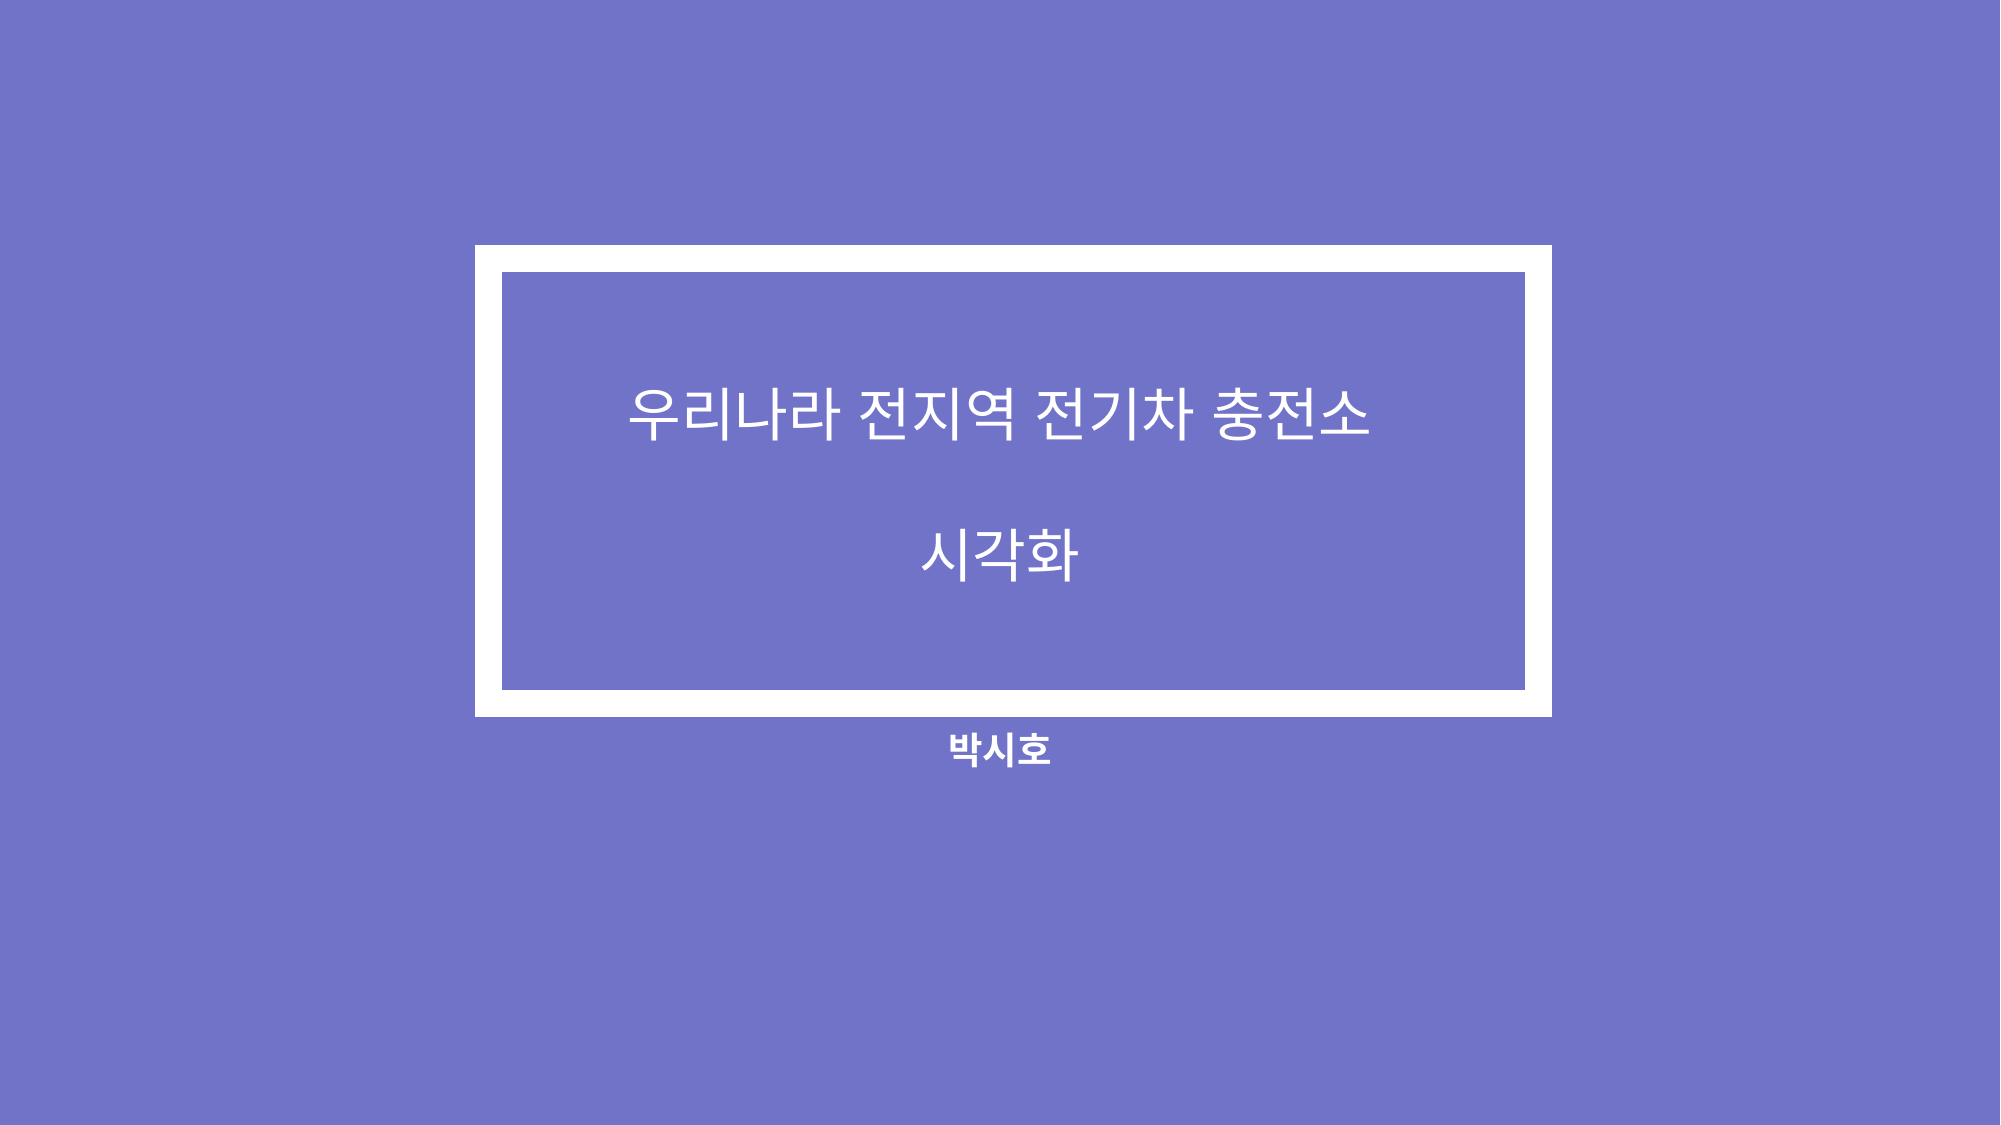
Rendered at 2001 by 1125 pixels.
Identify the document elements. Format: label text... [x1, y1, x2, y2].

text_box [487, 258, 1539, 704]
text_box 시각화 [904, 512, 1096, 597]
text_box 박시호 [933, 719, 1067, 780]
text_box 우리나라 전지역 전기차 충전소 [612, 370, 1387, 456]
